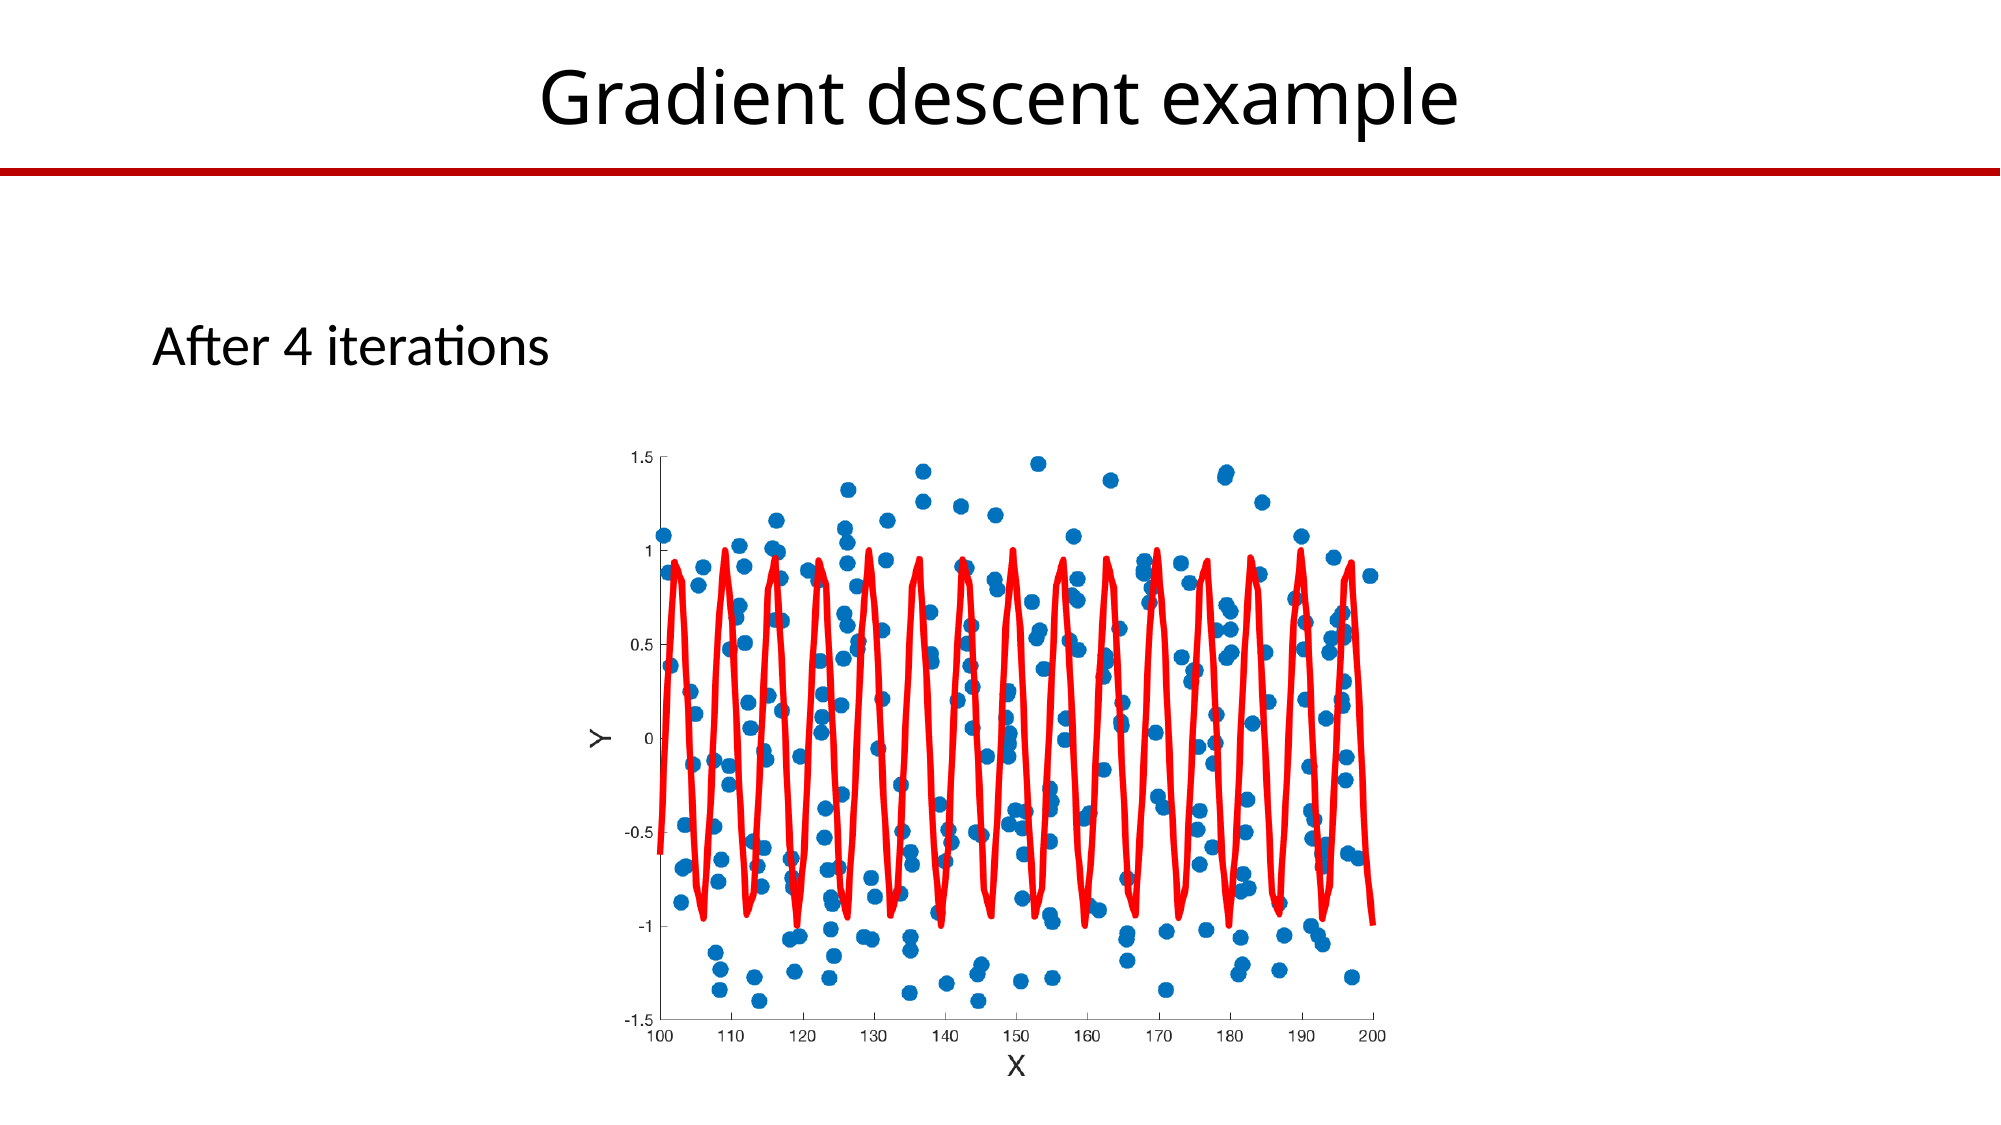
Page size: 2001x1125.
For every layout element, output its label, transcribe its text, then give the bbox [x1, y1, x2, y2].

title Gradient descent example [137, 50, 1863, 150]
picture [540, 404, 1460, 1095]
list After 4 iterations [137, 299, 1863, 405]
